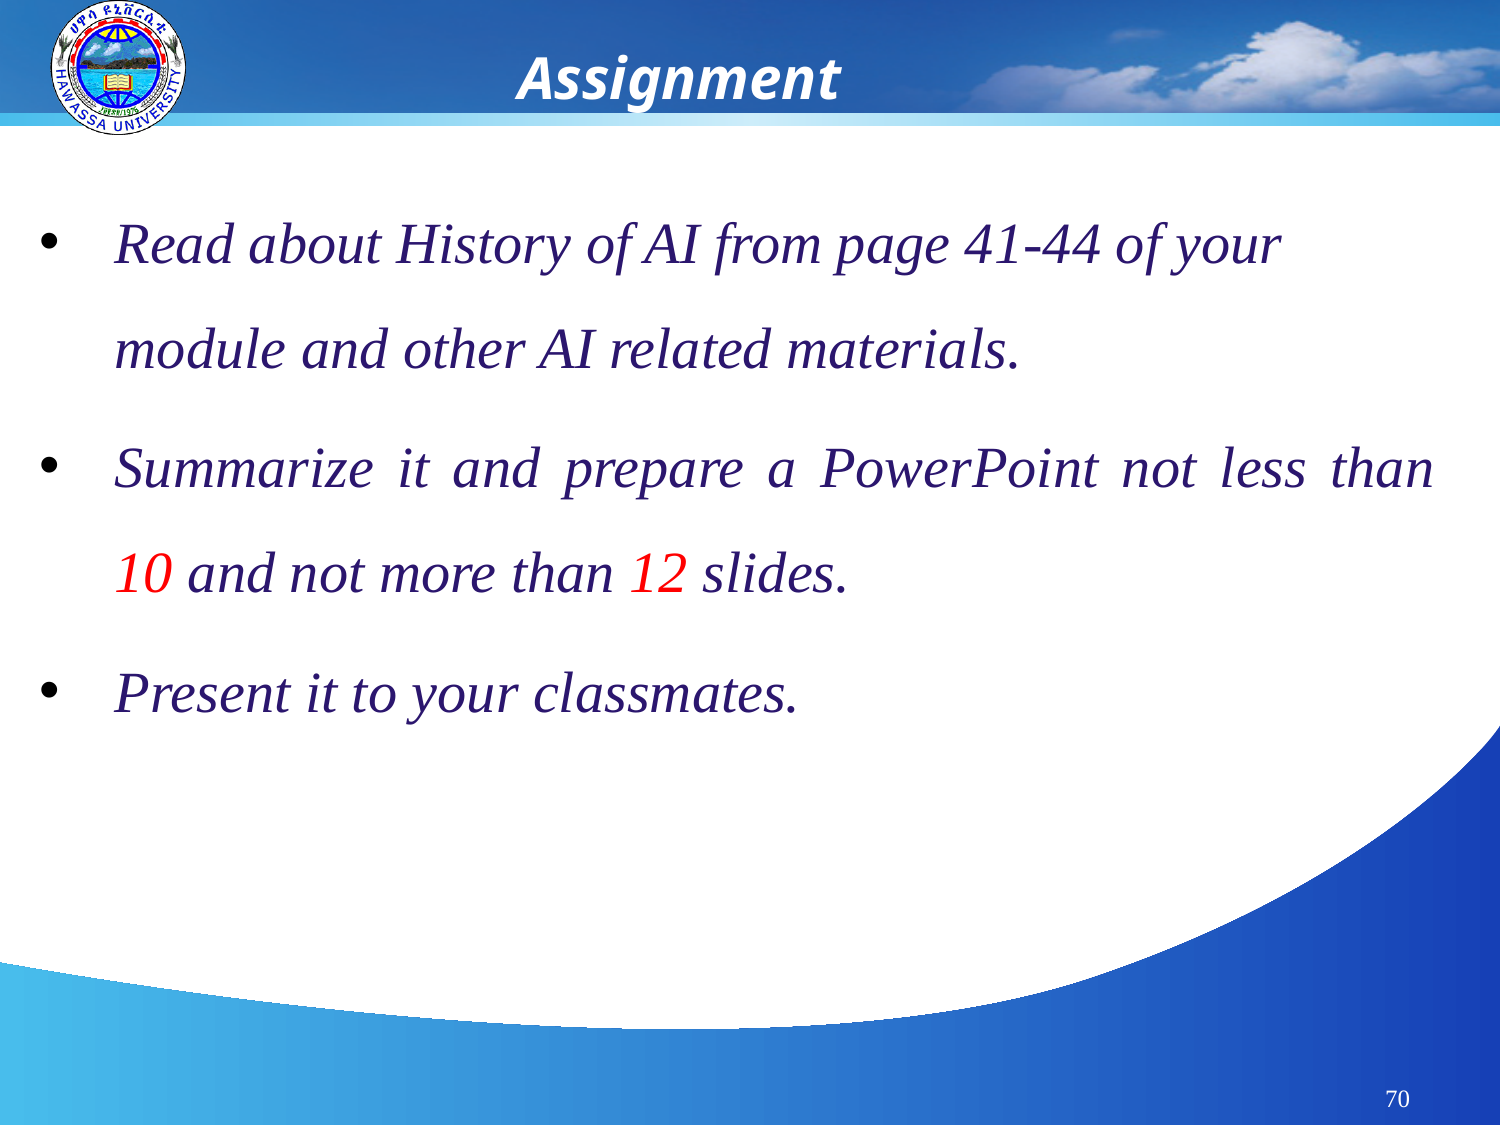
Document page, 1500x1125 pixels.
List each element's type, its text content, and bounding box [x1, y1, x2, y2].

title Assignment [74, 12, 1301, 106]
list Read about History of AI from page 41-44 of your module and other AI related materials. Summarize it and prepare a PowerPoint not less than 10 and not more than 12 slides. Present it to your classmates. [24, 162, 1451, 1063]
picture [0, 0, 1500, 135]
slide_number 70 [1074, 1074, 1425, 1103]
